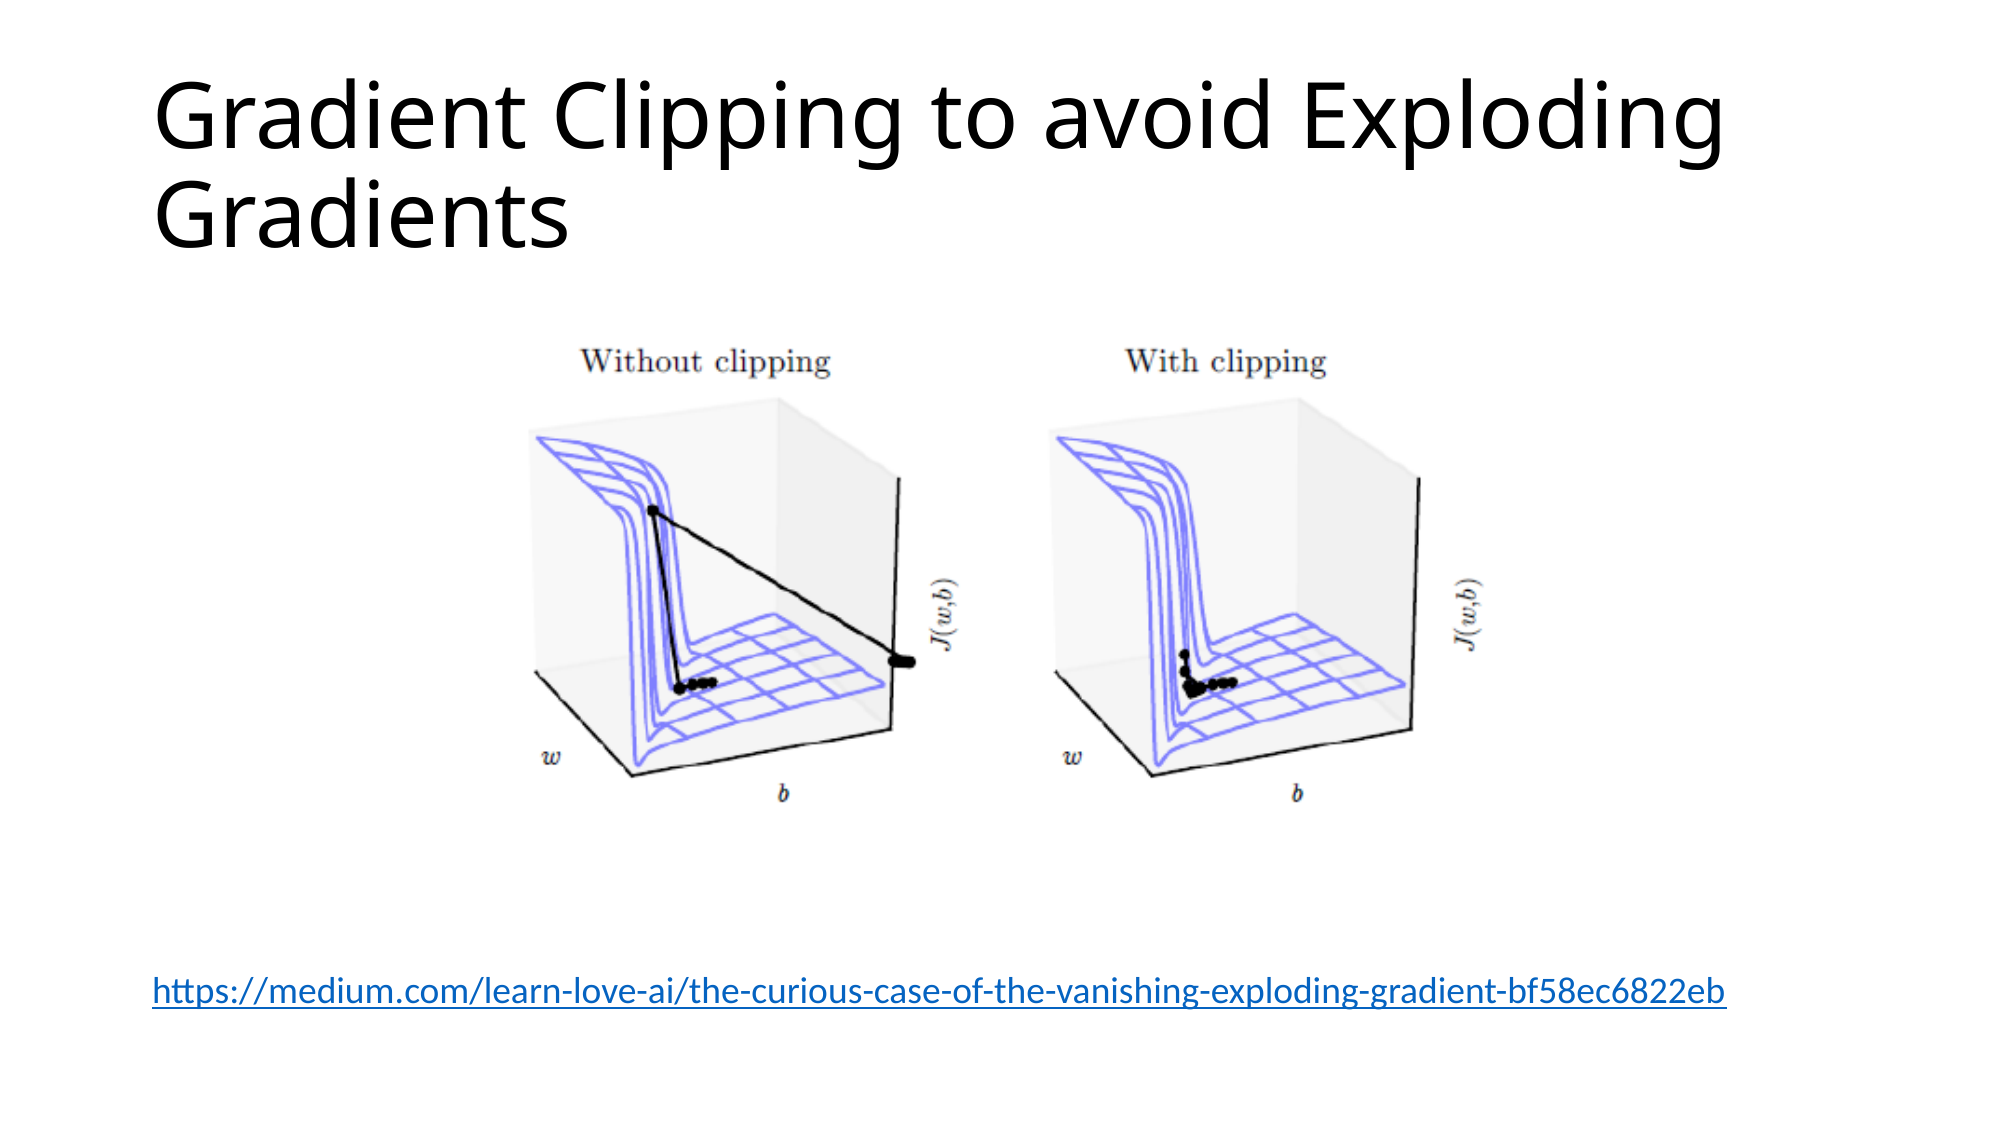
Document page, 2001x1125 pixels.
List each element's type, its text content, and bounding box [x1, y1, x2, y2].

picture [460, 290, 1540, 835]
text_box https://medium.com/learn-love-ai/the-curious-case-of-the-vanishing-exploding-gradient-bf58ec6822eb [137, 958, 1885, 1019]
title Gradient Clipping to avoid Exploding Gradients [137, 59, 1932, 278]
